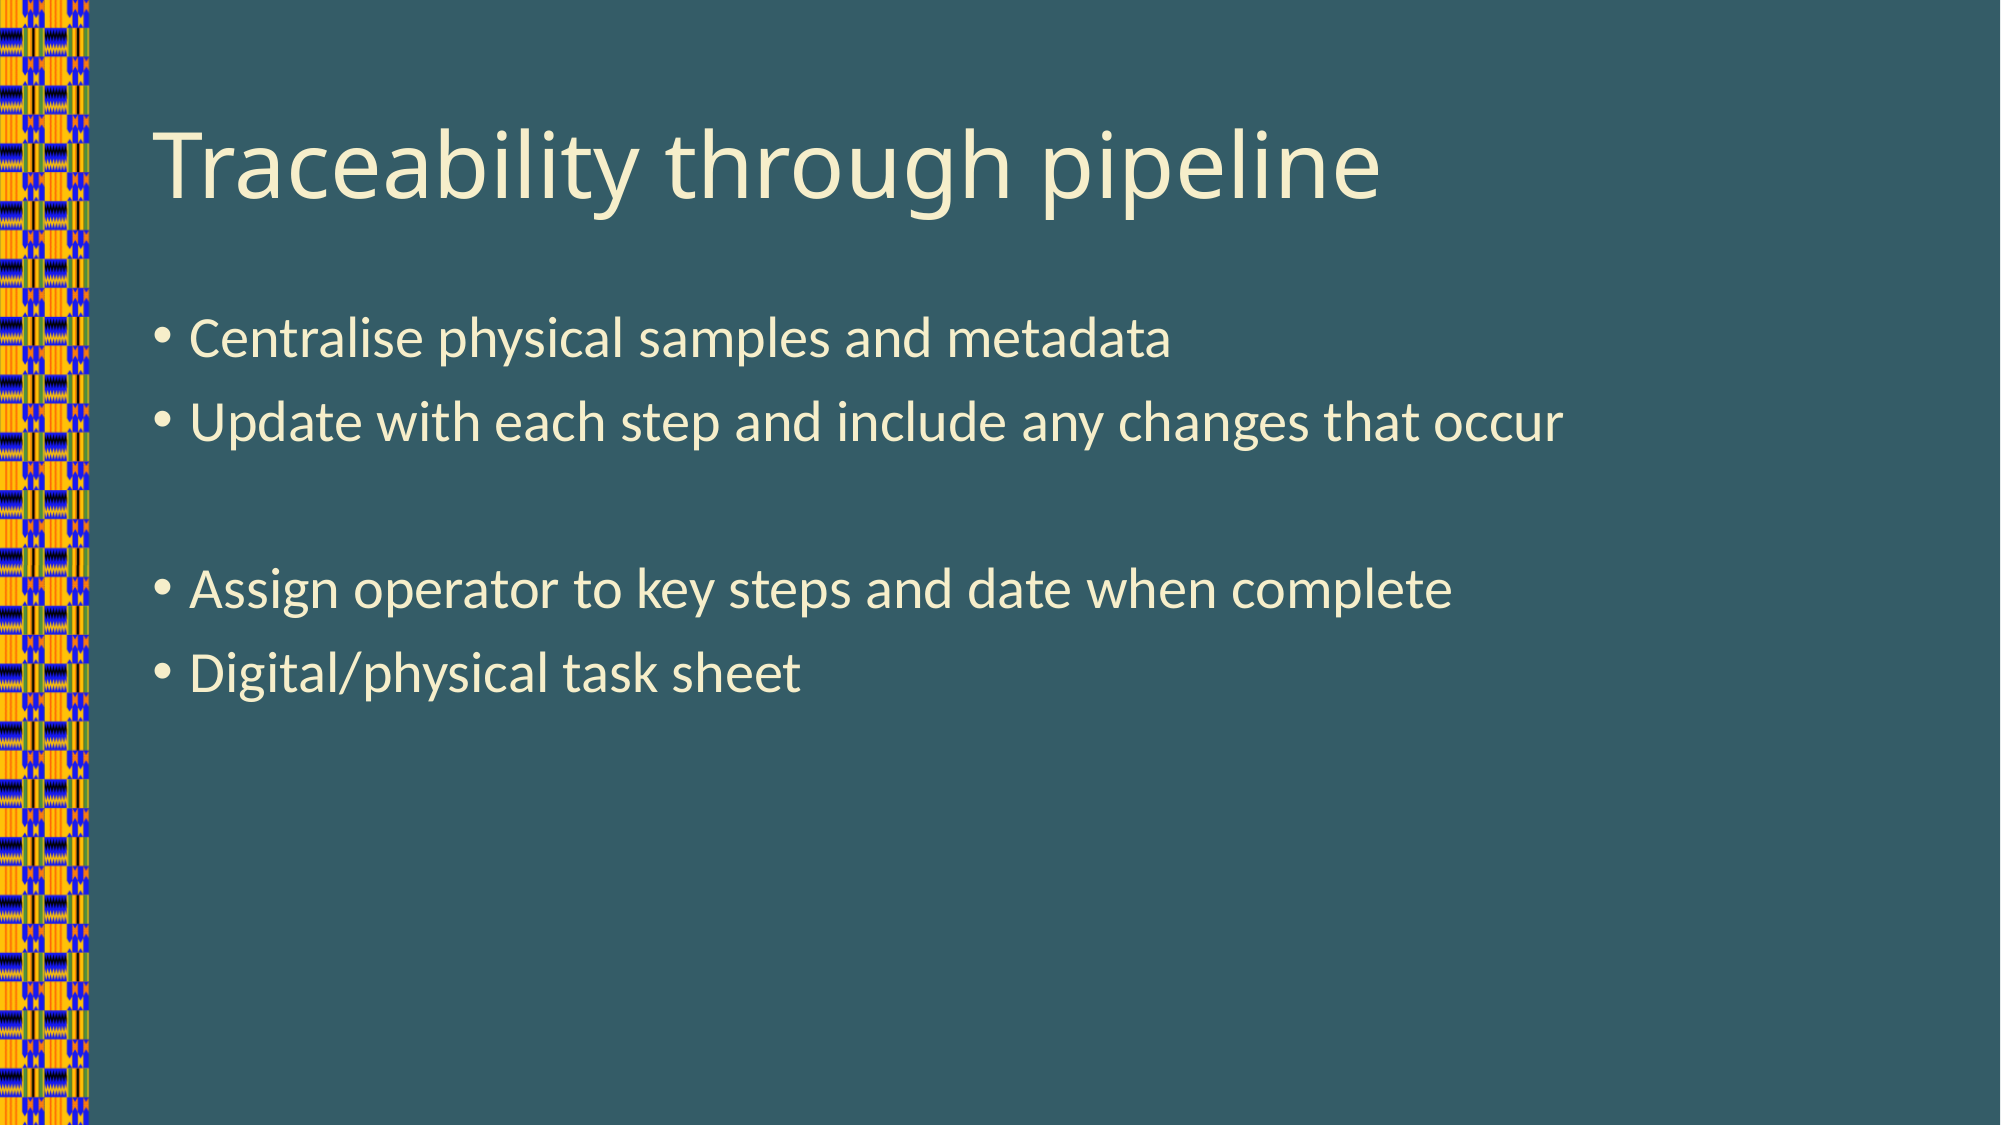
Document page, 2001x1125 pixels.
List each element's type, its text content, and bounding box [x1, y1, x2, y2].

picture [0, 0, 2001, 1125]
title Traceability through pipeline [137, 59, 1863, 278]
list Centralise physical samples and metadata Update with each step and include any changes that occur Assign operator to key steps and date when complete Digital/physical task sheet [137, 299, 1910, 1014]
